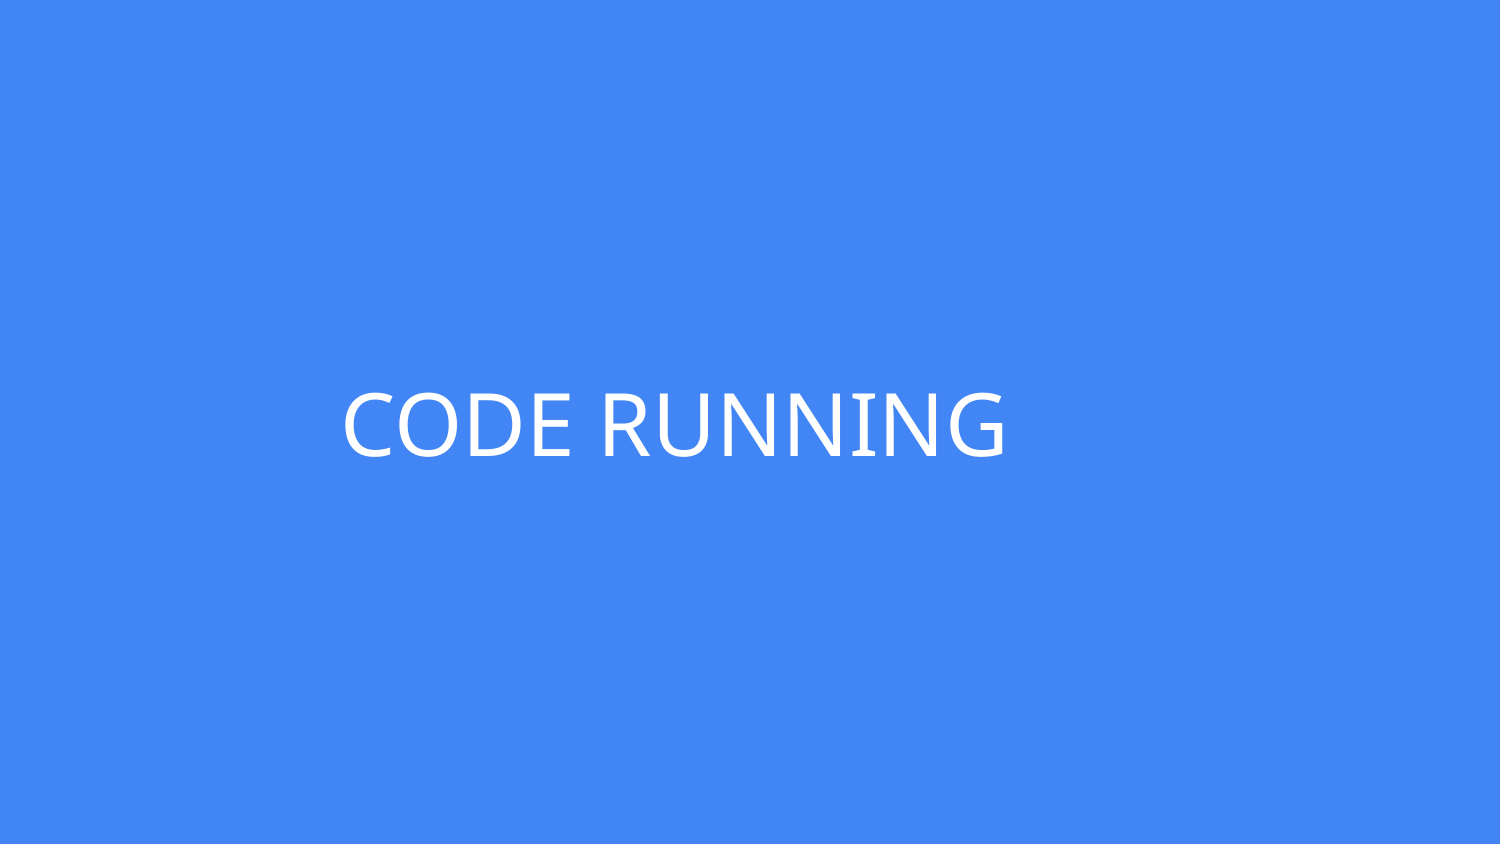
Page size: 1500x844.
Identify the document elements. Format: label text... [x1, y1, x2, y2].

title CODE RUNNING [75, 338, 1425, 506]
